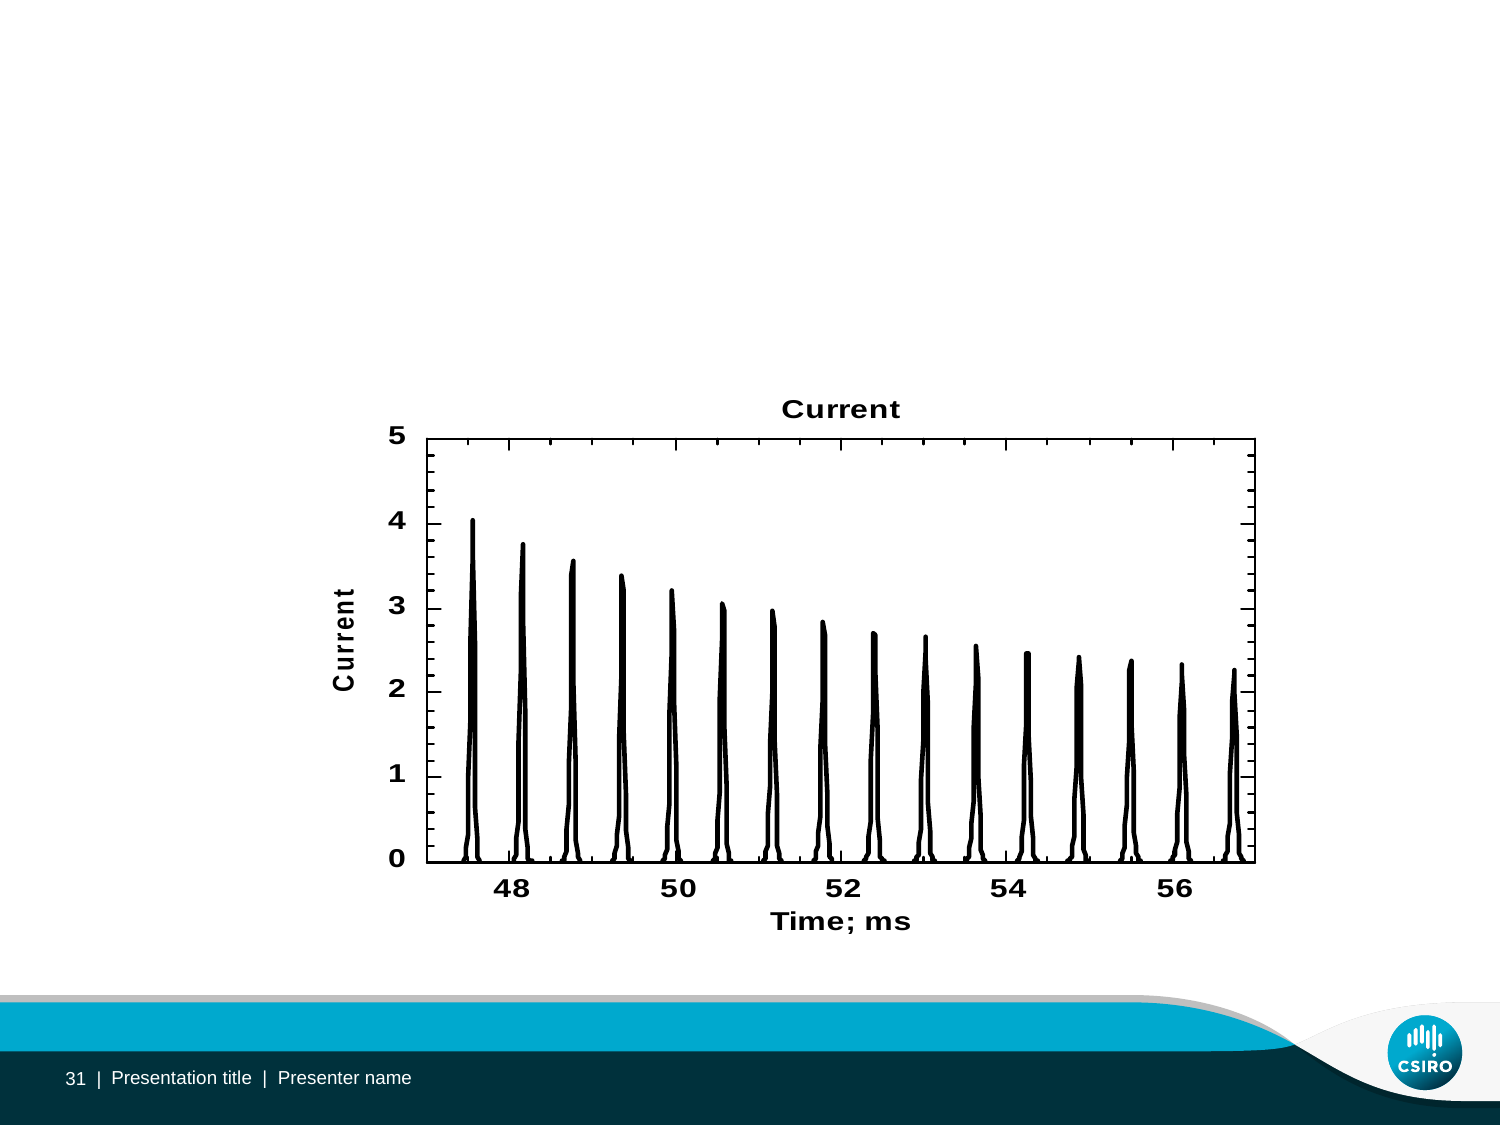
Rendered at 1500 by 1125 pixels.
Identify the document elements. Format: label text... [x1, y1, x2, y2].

picture [282, 290, 1306, 976]
footer Presentation title | Presenter name [111, 1066, 1110, 1088]
slide_number 31 | [54, 1066, 102, 1088]
